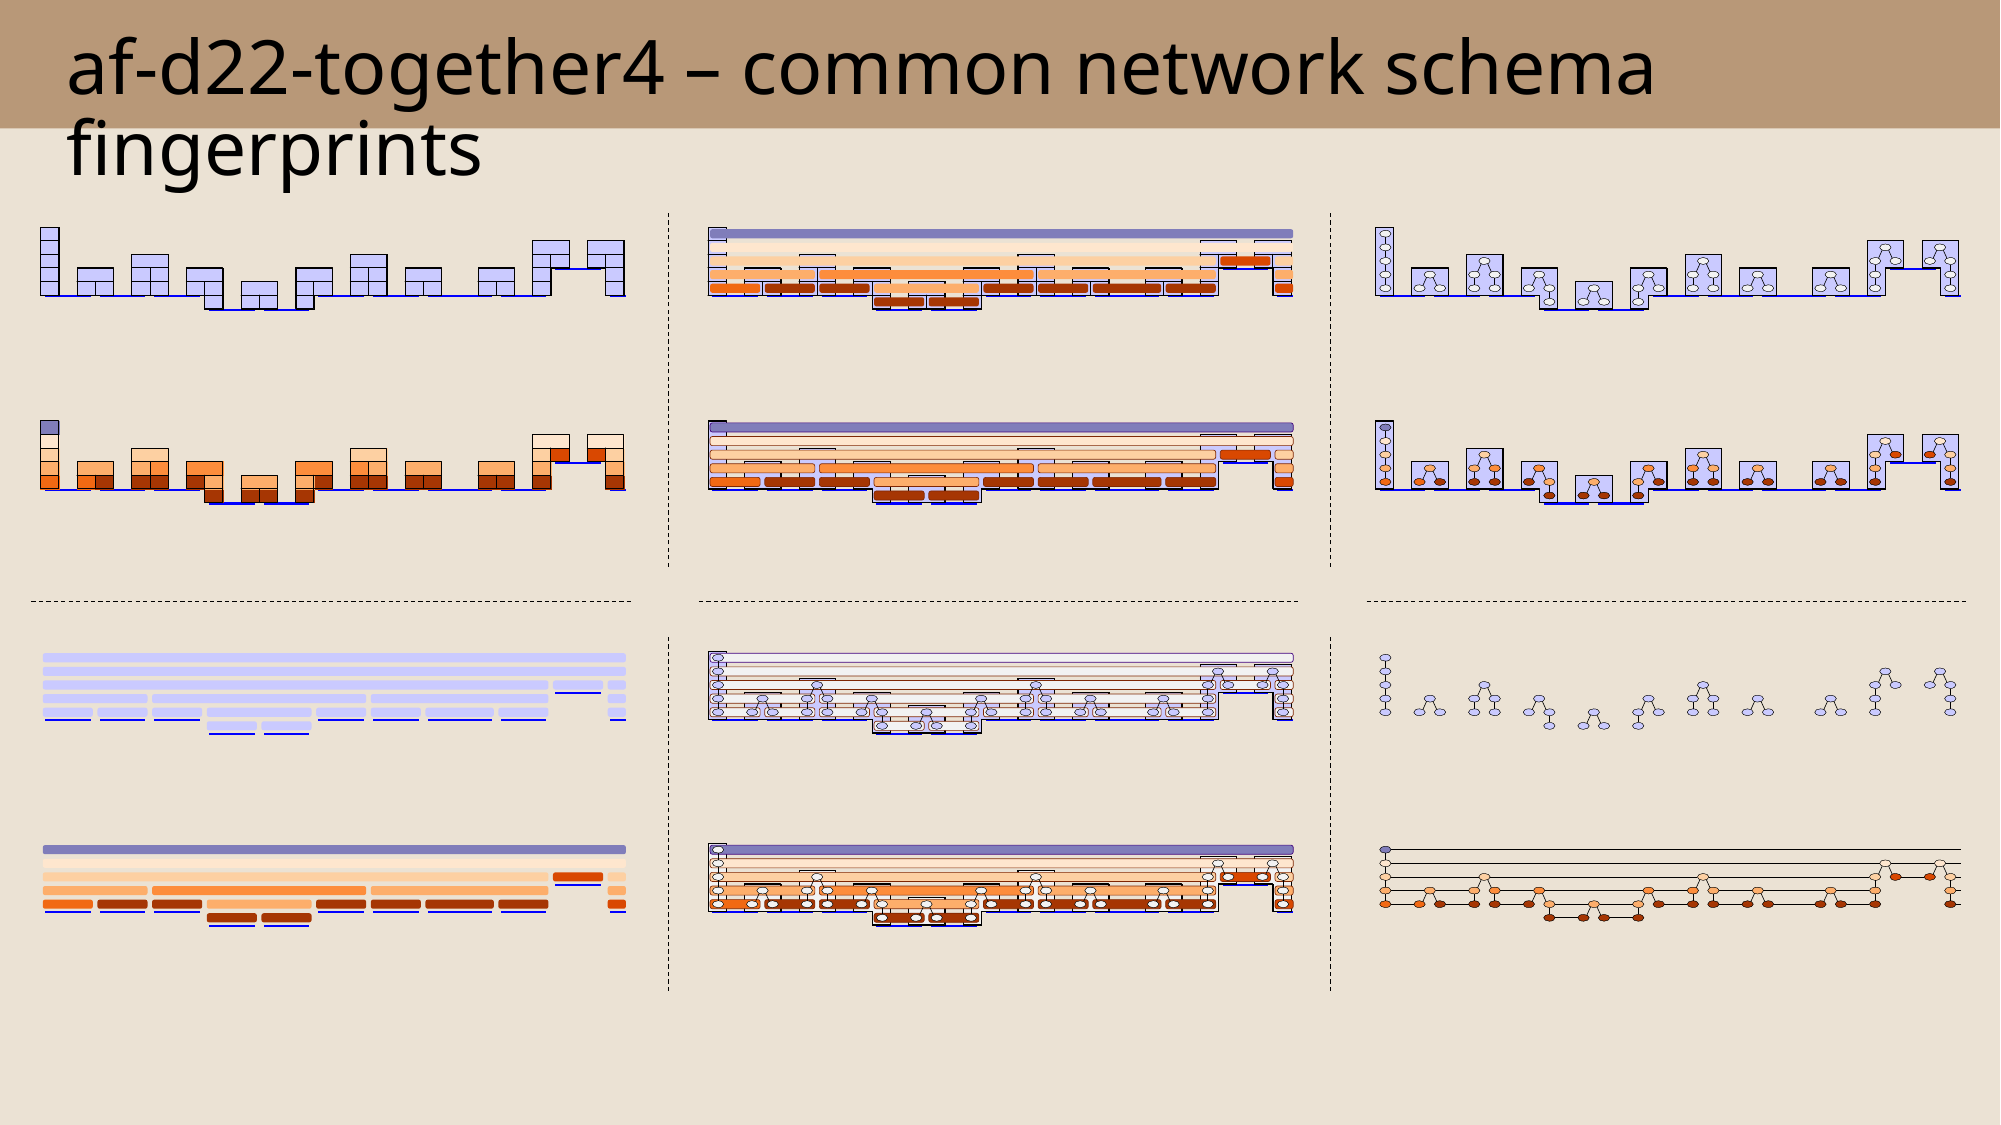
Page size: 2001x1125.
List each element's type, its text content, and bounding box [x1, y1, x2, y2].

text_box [31, 224, 634, 321]
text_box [1365, 840, 1969, 937]
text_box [31, 648, 634, 745]
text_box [698, 648, 1301, 745]
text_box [698, 224, 1301, 321]
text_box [31, 840, 634, 937]
title af-d22-together4 – common network schema fingerprints [0, 0, 2000, 129]
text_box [1365, 224, 1969, 321]
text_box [1365, 418, 1969, 515]
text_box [698, 418, 1301, 515]
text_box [698, 840, 1301, 937]
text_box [1365, 648, 1969, 745]
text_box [31, 418, 634, 515]
